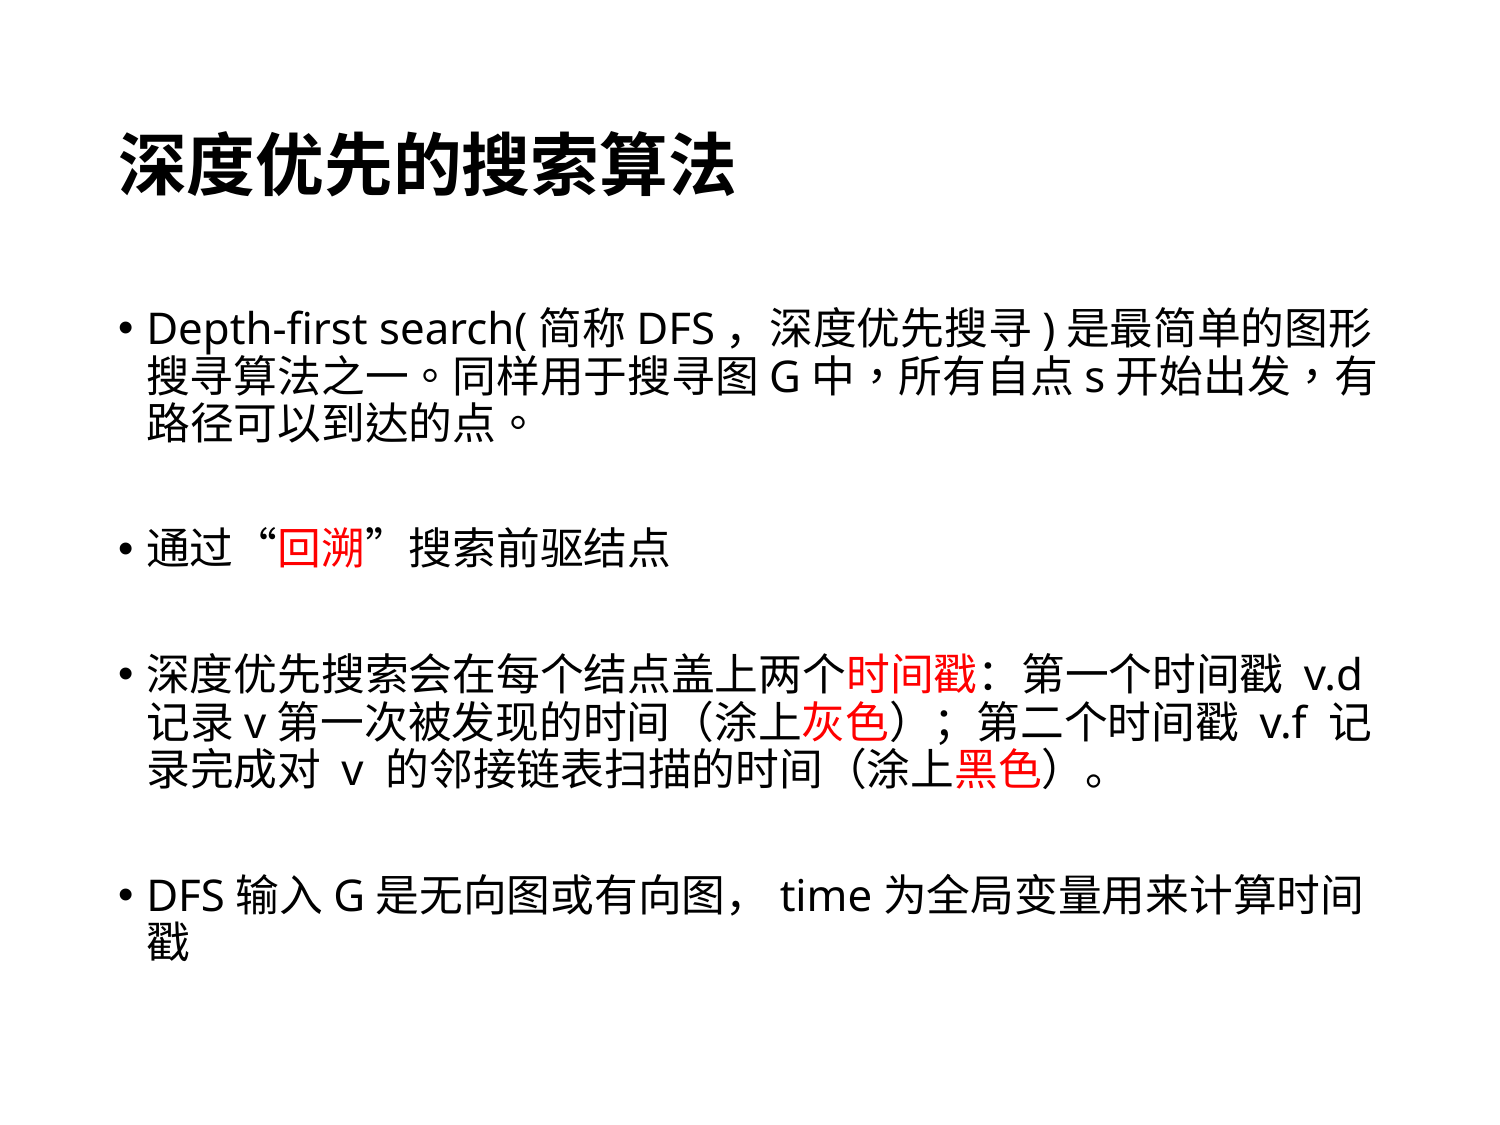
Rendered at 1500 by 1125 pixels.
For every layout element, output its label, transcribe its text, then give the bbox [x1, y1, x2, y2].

title 深度优先的搜索算法 [103, 59, 1397, 278]
list Depth-first search(简称DFS，深度优先搜寻)是最简单的图形搜寻算法之一。同样用于搜寻图G中，所有自点s开始出发，有路径可以到达的点。 通过“回溯”搜索前驱结点 深度优先搜索会在每个结点盖上两个时间戳：第一个时间戳 v.d 记录v第一次被发现的时间（涂上灰色）；第二个时间戳 v.f 记录完成对 v 的邻接链表扫描的时间（涂上黑色）。 DFS输入G是无向图或有向图，time为全局变量用来计算时间戳 [103, 299, 1397, 1014]
